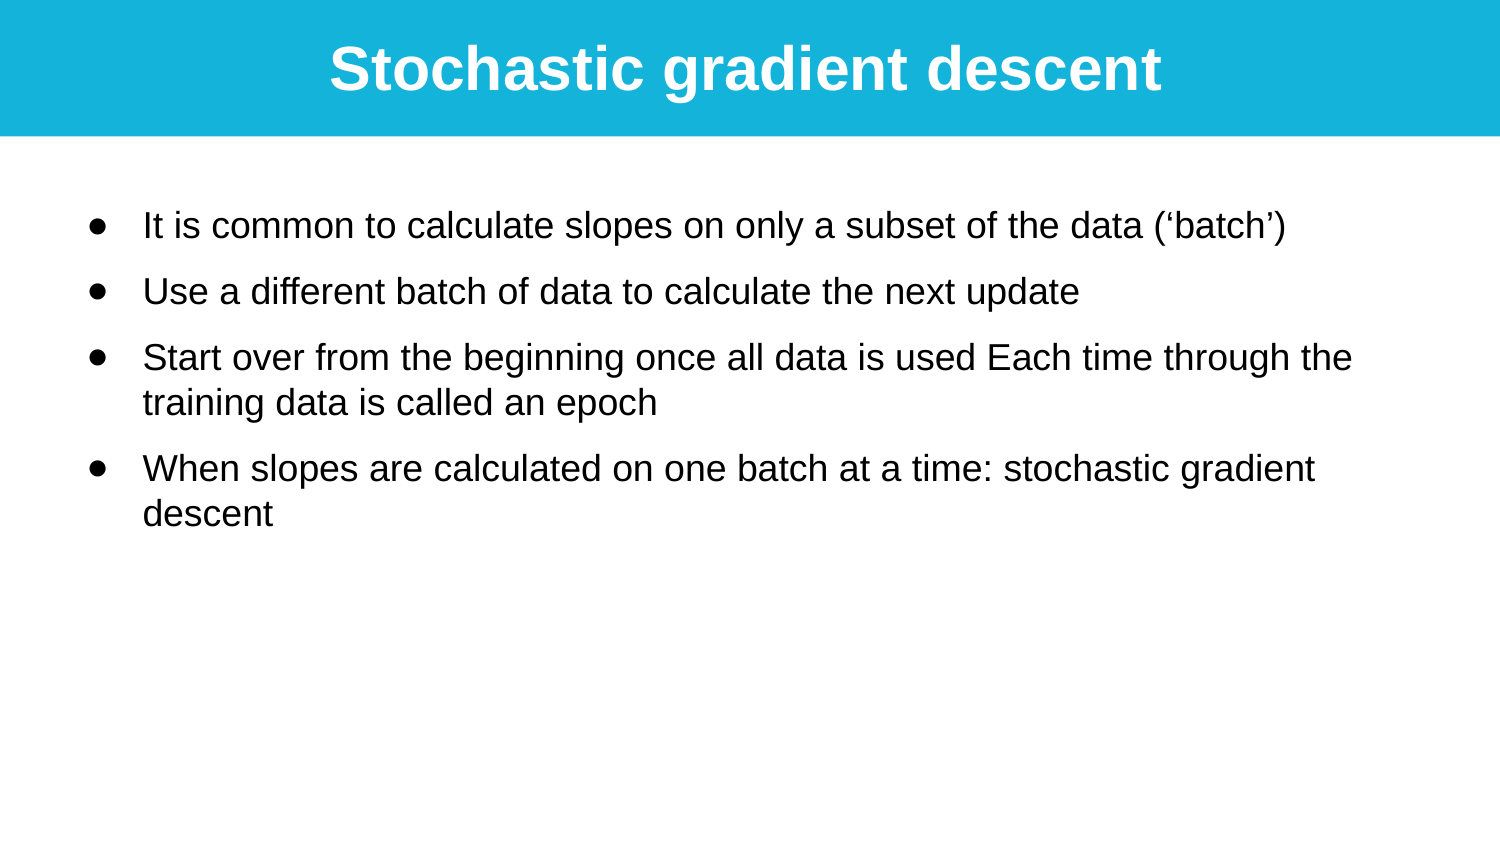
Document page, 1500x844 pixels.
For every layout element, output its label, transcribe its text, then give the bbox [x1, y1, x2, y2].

text_box Stochastic gradient descent [10, 13, 1482, 126]
text_box [0, 0, 1500, 137]
list It is common to calculate slopes on only a subset of the data (‘batch’) Use a different batch of data to calculate the next update Start over from the beginning once all data is used Each time through the training data is called an epoch When slopes are calculated on one batch at a time: stochastic gradient descent [52, 186, 1403, 798]
